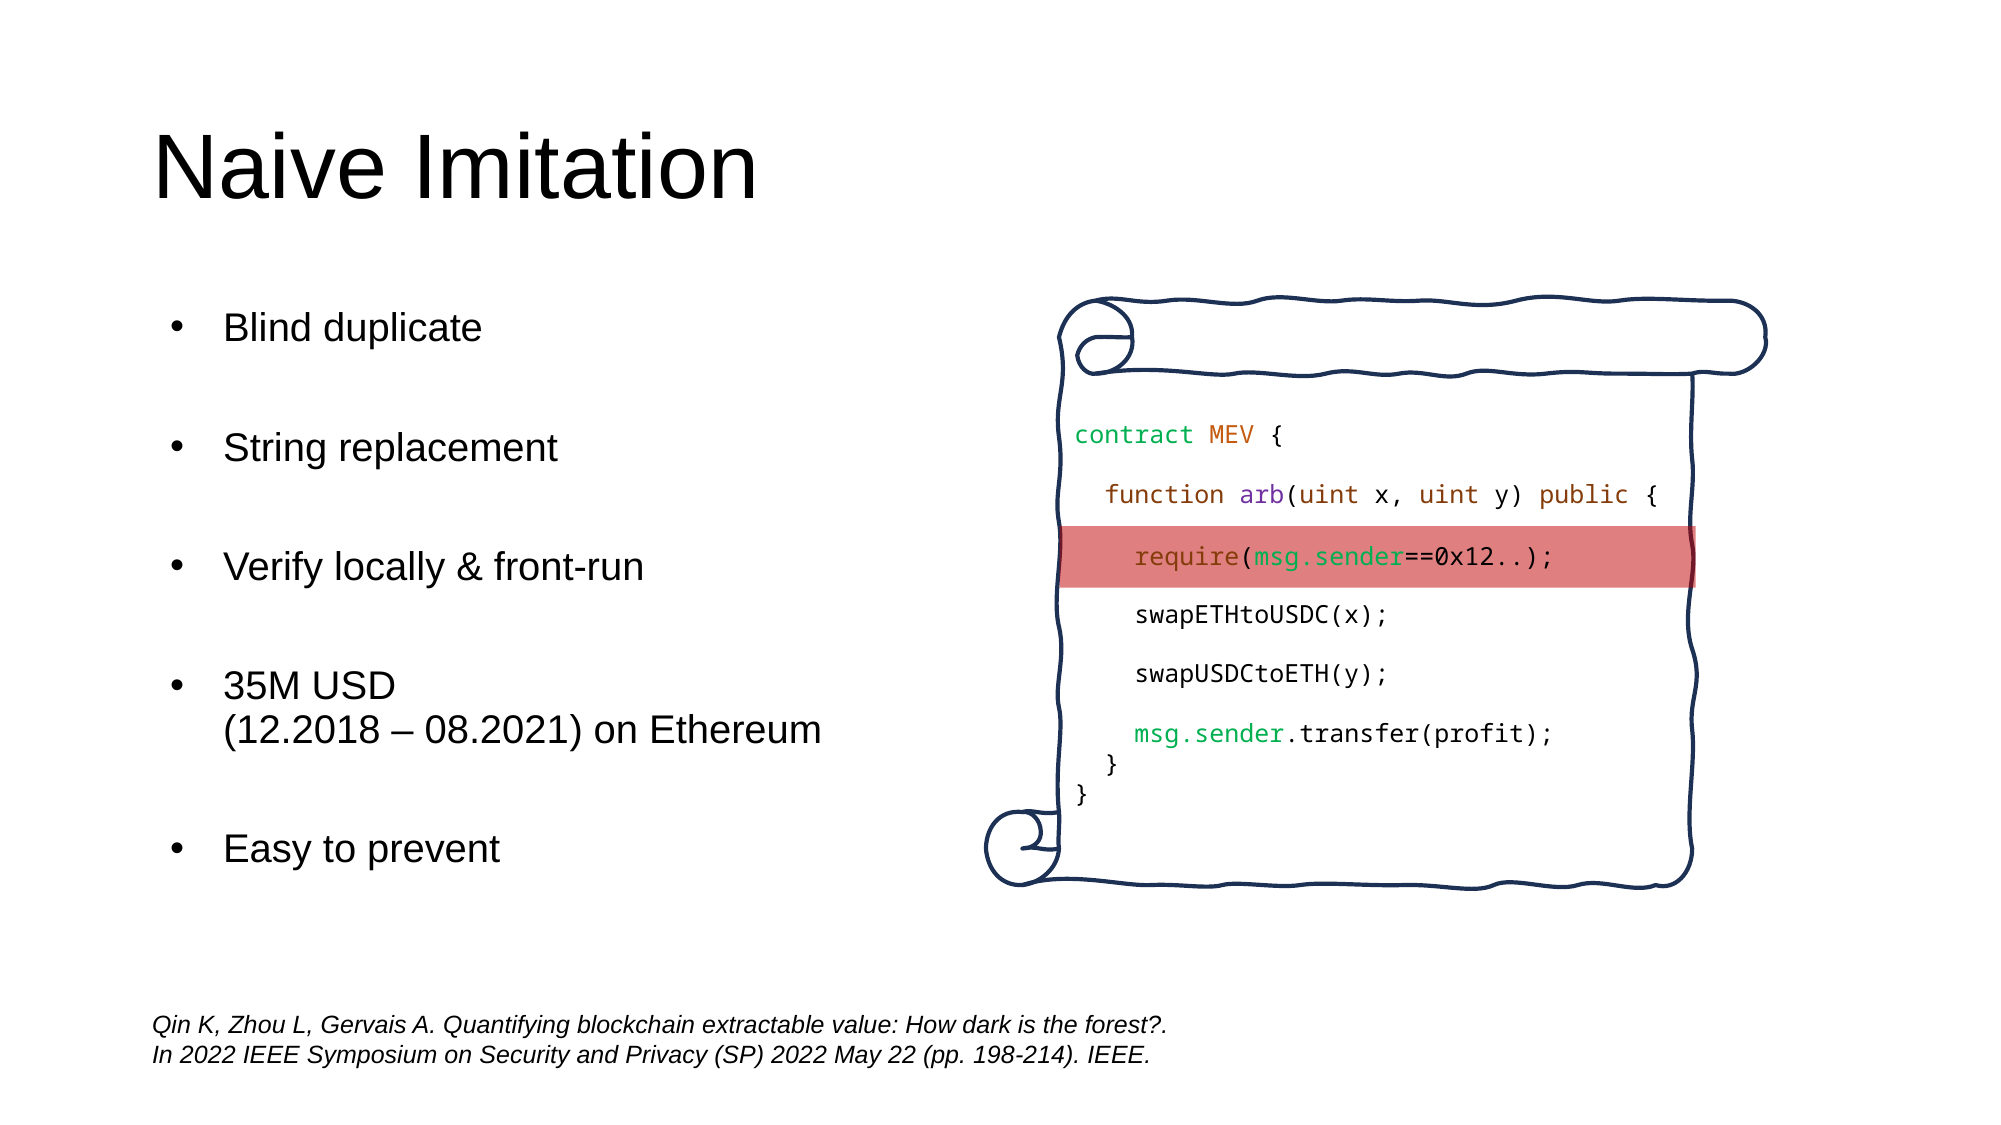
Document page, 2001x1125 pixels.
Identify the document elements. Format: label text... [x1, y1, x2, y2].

list Blind duplicate String replacement Verify locally & front-run 35M USD (12.2018 – 08.2021) on Ethereum Easy to prevent [137, 299, 930, 886]
text_box [1057, 524, 1698, 590]
text_box contract MEV { function arb(uint x, uint y) public { swapETHtoUSDC(x); swapUSDCtoETH(y); msg.sender.transfer(profit); } } [1059, 411, 1683, 524]
text_box [1054, 564, 1059, 642]
text_box [983, 590, 1699, 891]
text_box [1055, 294, 1769, 539]
text_box require(msg.sender==0x12..); [1119, 532, 1605, 578]
title Naive Imitation [137, 59, 1863, 278]
text_box contract MEV { function arb(uint x, uint y) public { swapETHtoUSDC(x); swapUSDCtoETH(y); msg.sender.transfer(profit); } } [1059, 590, 1683, 815]
text_box Qin K, Zhou L, Gervais A. Quantifying blockchain extractable value: How dark is the forest?. In 2022 IEEE Symposium on Security and Privacy (SP) 2022 May 22 (pp. 198-214). IEEE. [137, 1001, 1850, 1076]
